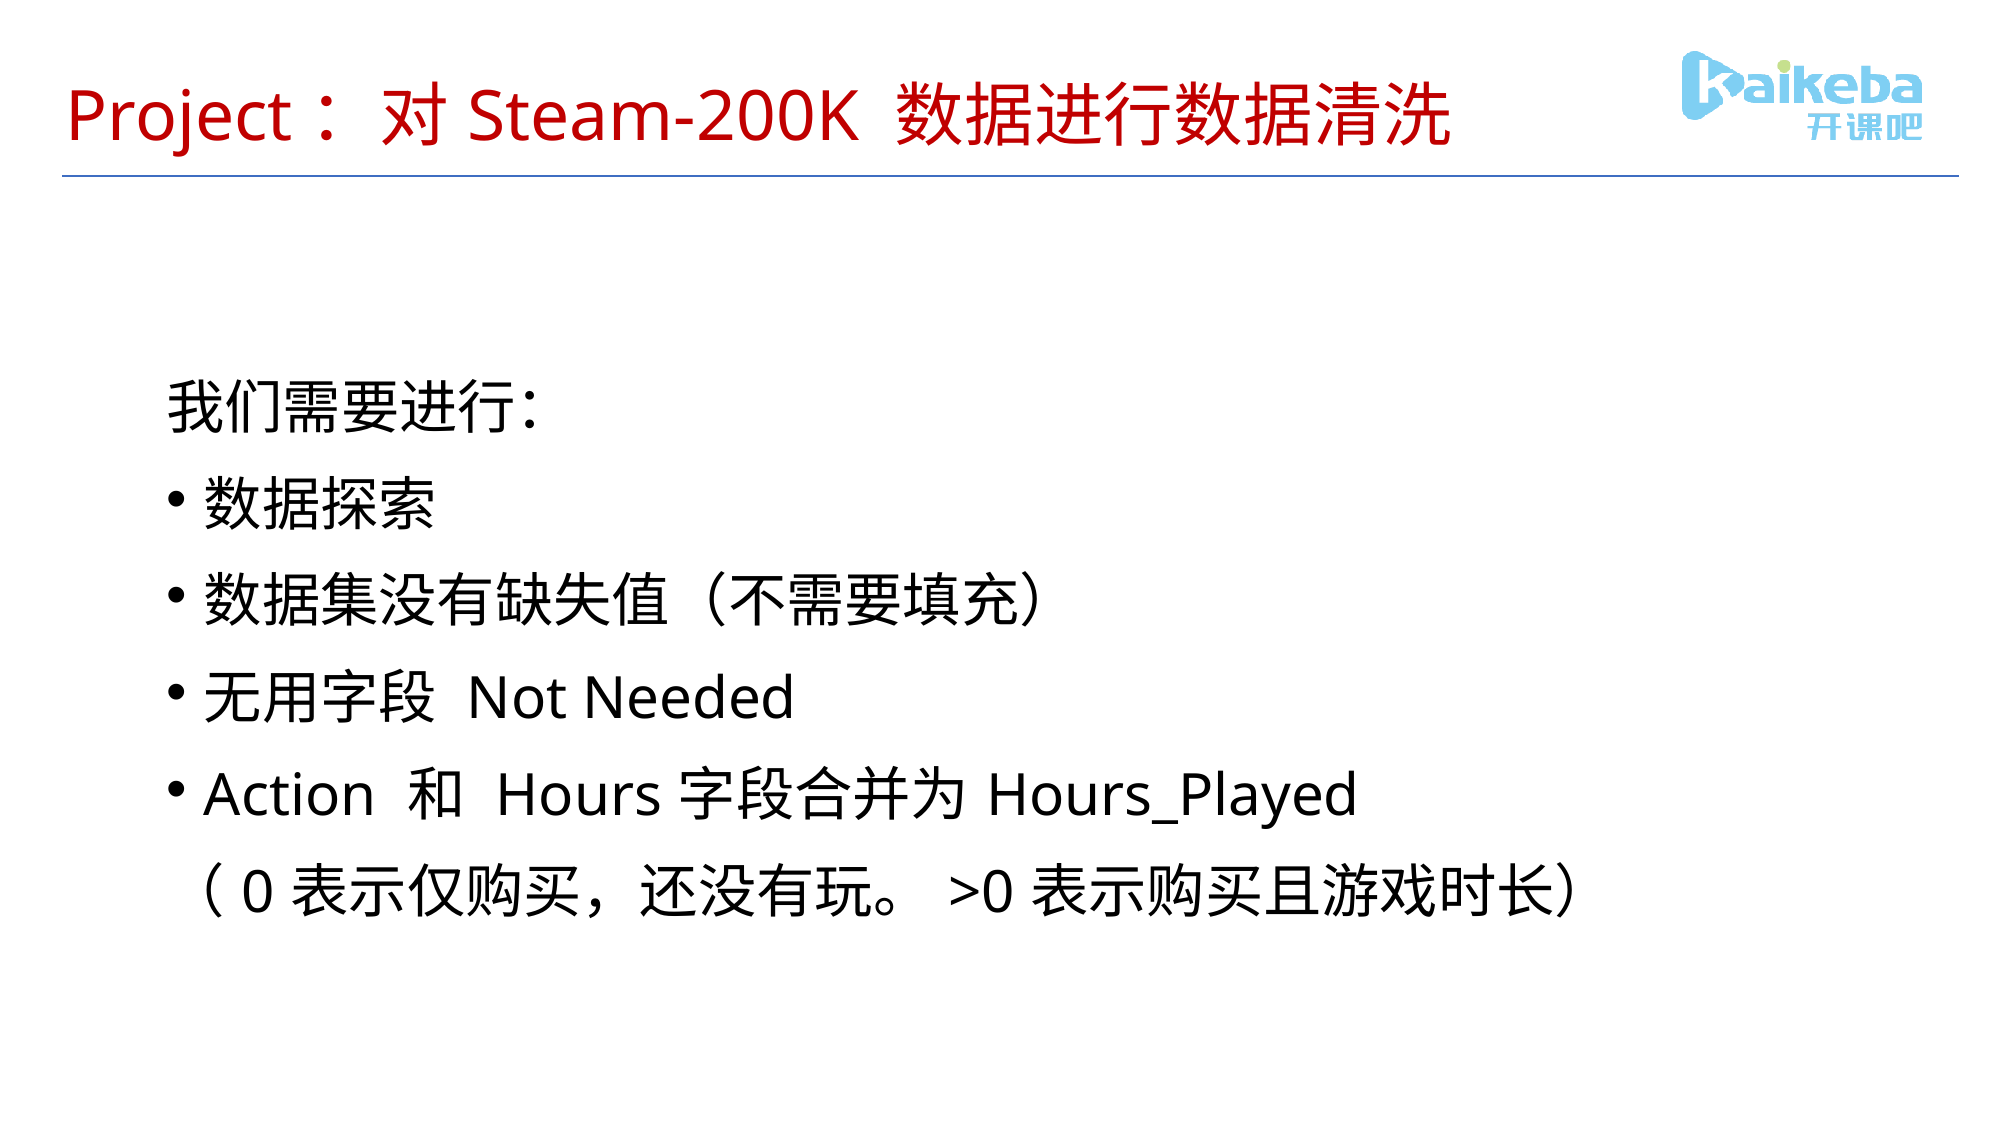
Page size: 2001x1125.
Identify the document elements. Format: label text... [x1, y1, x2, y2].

table_cell 87 [1653, 21, 1950, 167]
title Project：对Steam-200K 数据进行数据清洗 [57, 59, 1728, 167]
text_box 我们需要进行： 数据探索 数据集没有缺失值（不需要填充） 无用字段 Not Needed Action 和 Hours字段合并为Hours_Played （0表示仅购买，还没有玩。>0表示购买且游戏时长） [158, 260, 1884, 994]
